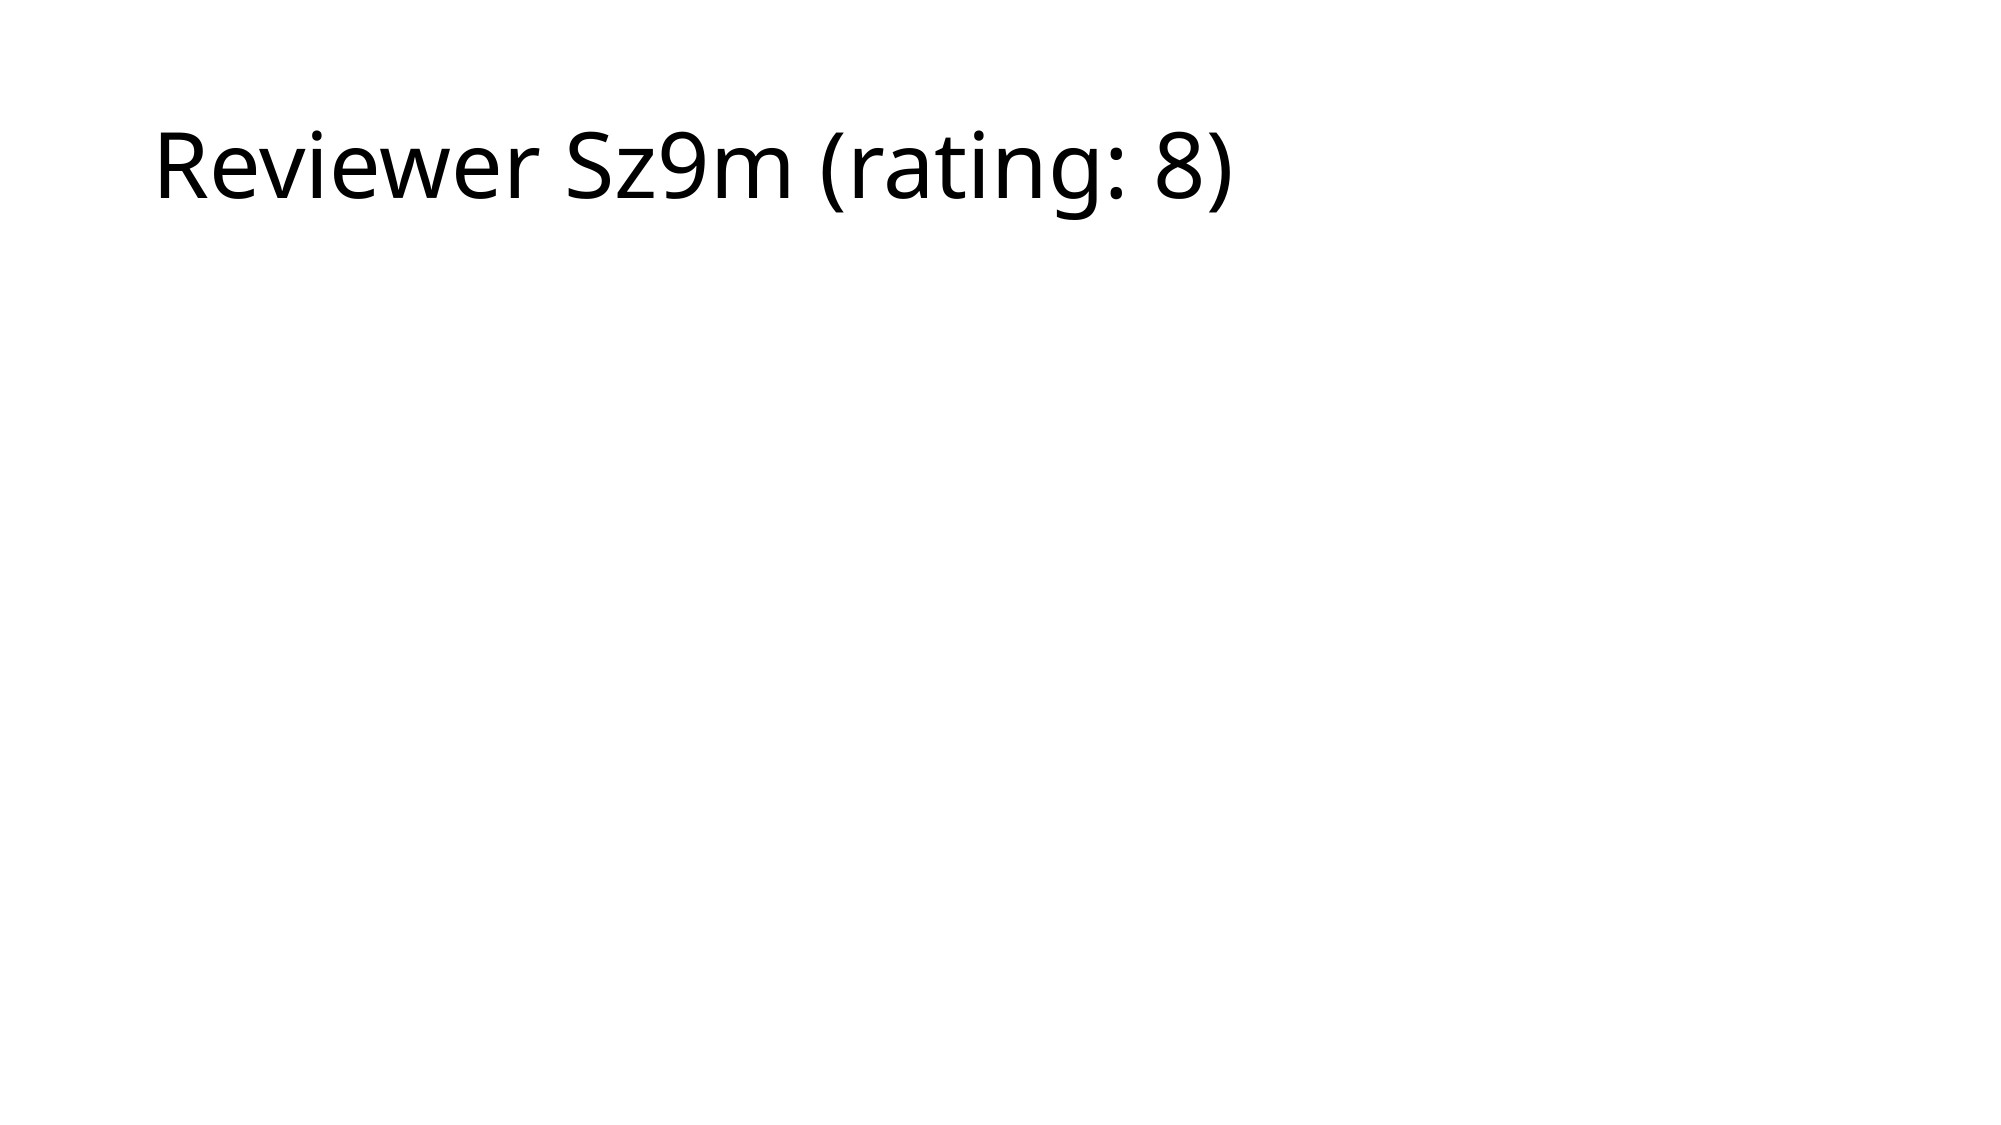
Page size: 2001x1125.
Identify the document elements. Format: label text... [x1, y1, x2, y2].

title Reviewer Sz9m (rating: 8) [137, 59, 1863, 278]
